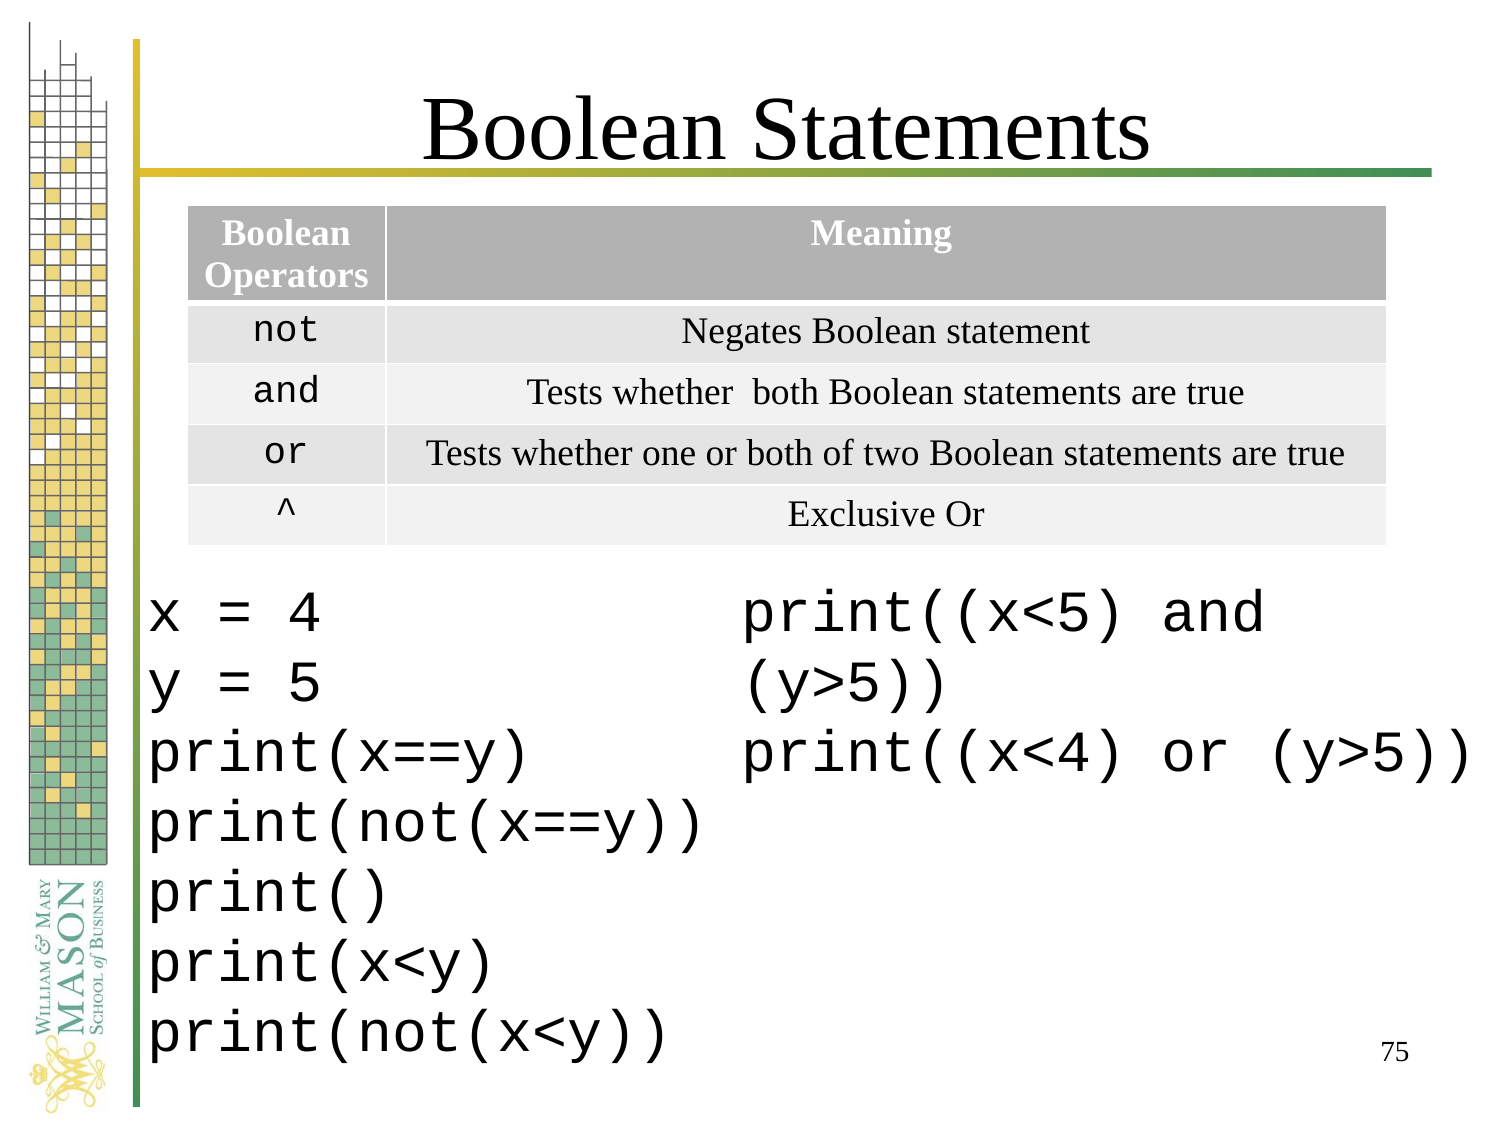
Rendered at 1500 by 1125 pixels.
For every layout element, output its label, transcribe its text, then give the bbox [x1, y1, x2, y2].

table_cell != [29, 879, 107, 1113]
table_cell Tests whether both Boolean statements are true [387, 364, 1386, 424]
slide_number 75 [1048, 1024, 1426, 1103]
text_box print((x<5) and (y>5)) print((x<4) or (y>5)) [726, 565, 1500, 791]
table_cell Tests whether one or both of two Boolean statements are true [387, 425, 1386, 484]
table_cell and [188, 364, 385, 424]
table_header Meaning [387, 206, 1386, 300]
table_cell ^ [188, 486, 385, 545]
table_cell Negates Boolean statement [387, 306, 1386, 363]
title Boolean Statements [150, 45, 1425, 200]
text_box x = 4 y = 5 print(x==y) print(not(x==y)) print() print(x<y) print(not(x<y)) [132, 565, 918, 1070]
table_cell or [188, 425, 385, 484]
table_header Boolean Operators [188, 206, 385, 300]
table_cell Exclusive Or [387, 486, 1386, 545]
table_cell not [188, 306, 385, 363]
